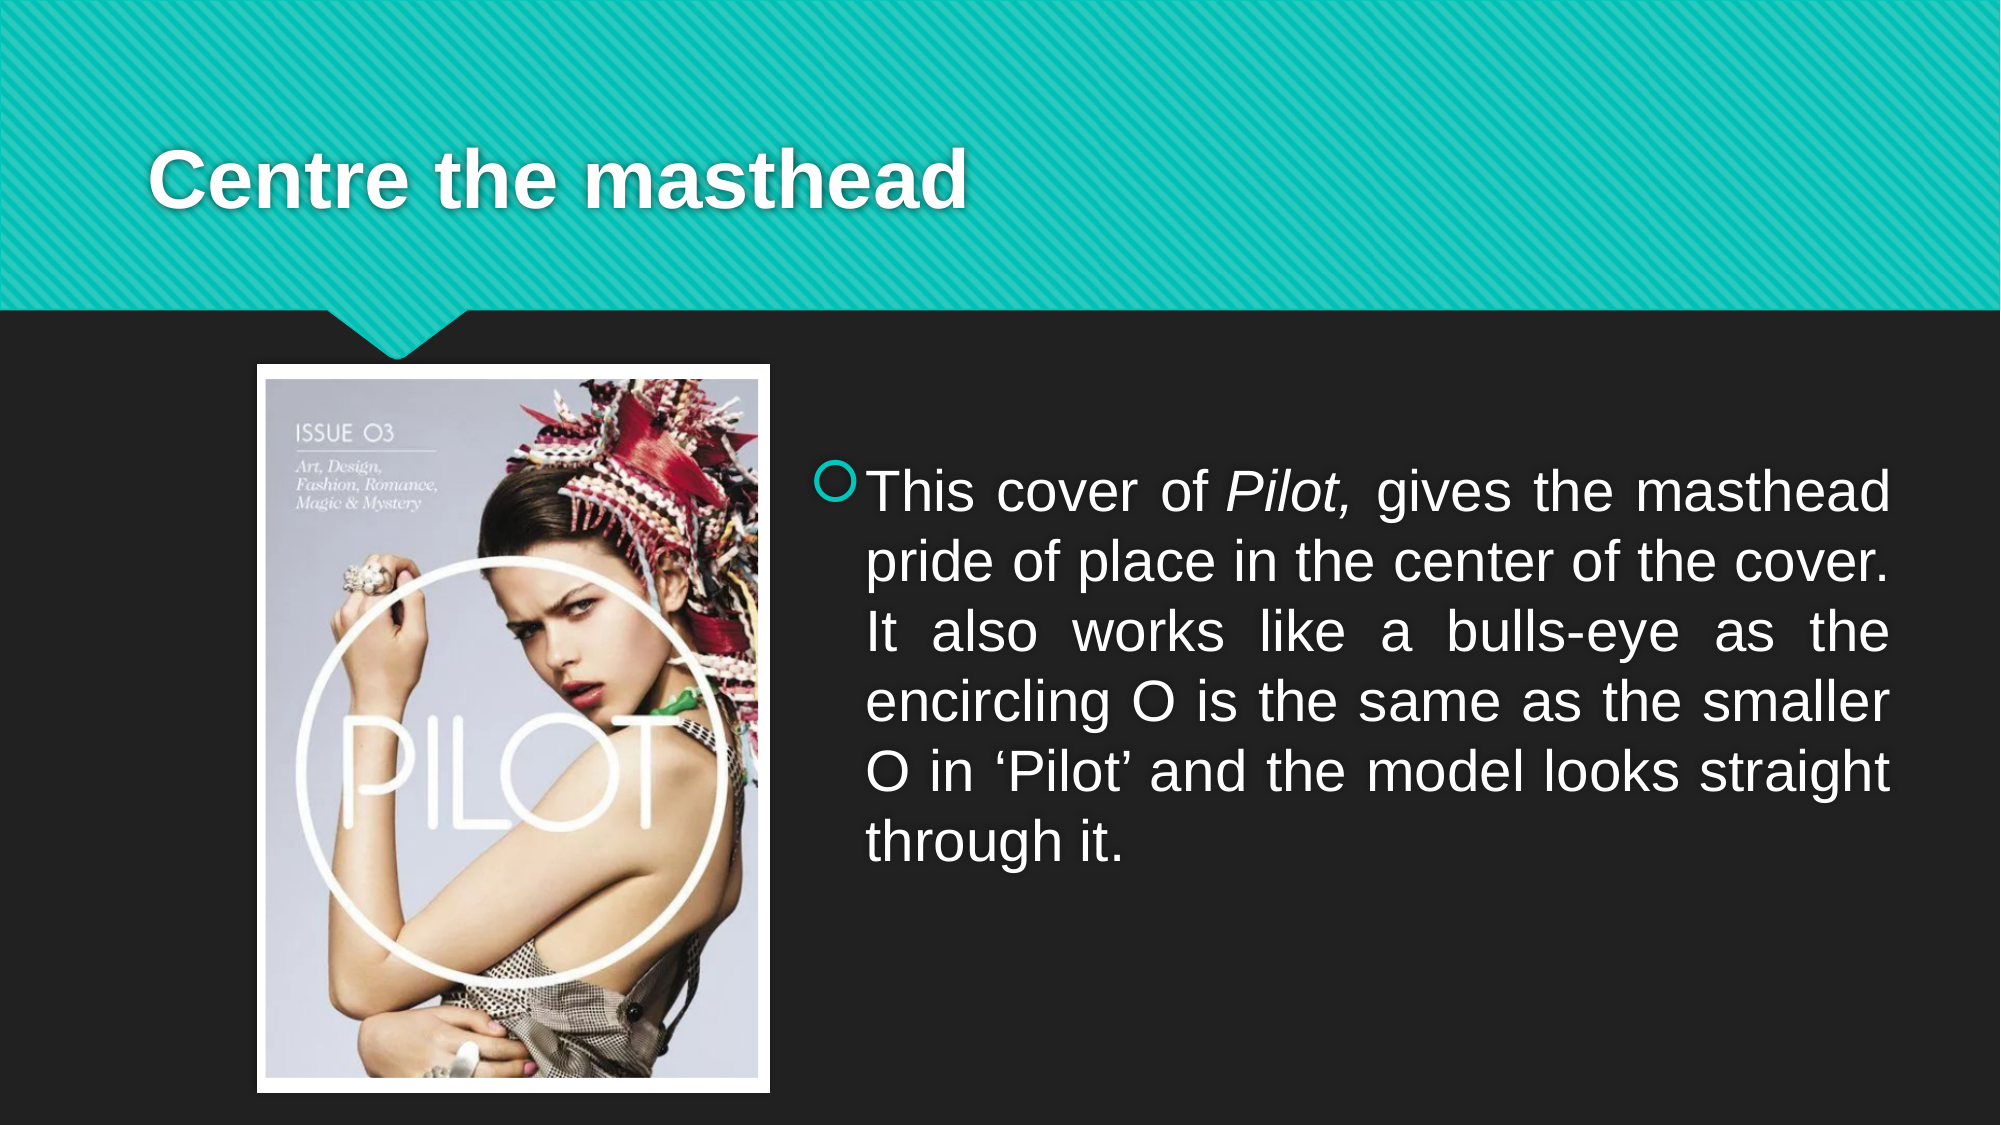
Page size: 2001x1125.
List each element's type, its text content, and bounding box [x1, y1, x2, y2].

list This cover of Pilot, gives the masthead pride of place in the center of the cover. It also works like a bulls-eye as the encircling O is the same as the smaller O in ‘Pilot’ and the model looks straight through it. [794, 364, 1908, 962]
title Centre the masthead [132, 73, 1868, 233]
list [256, 364, 770, 1093]
